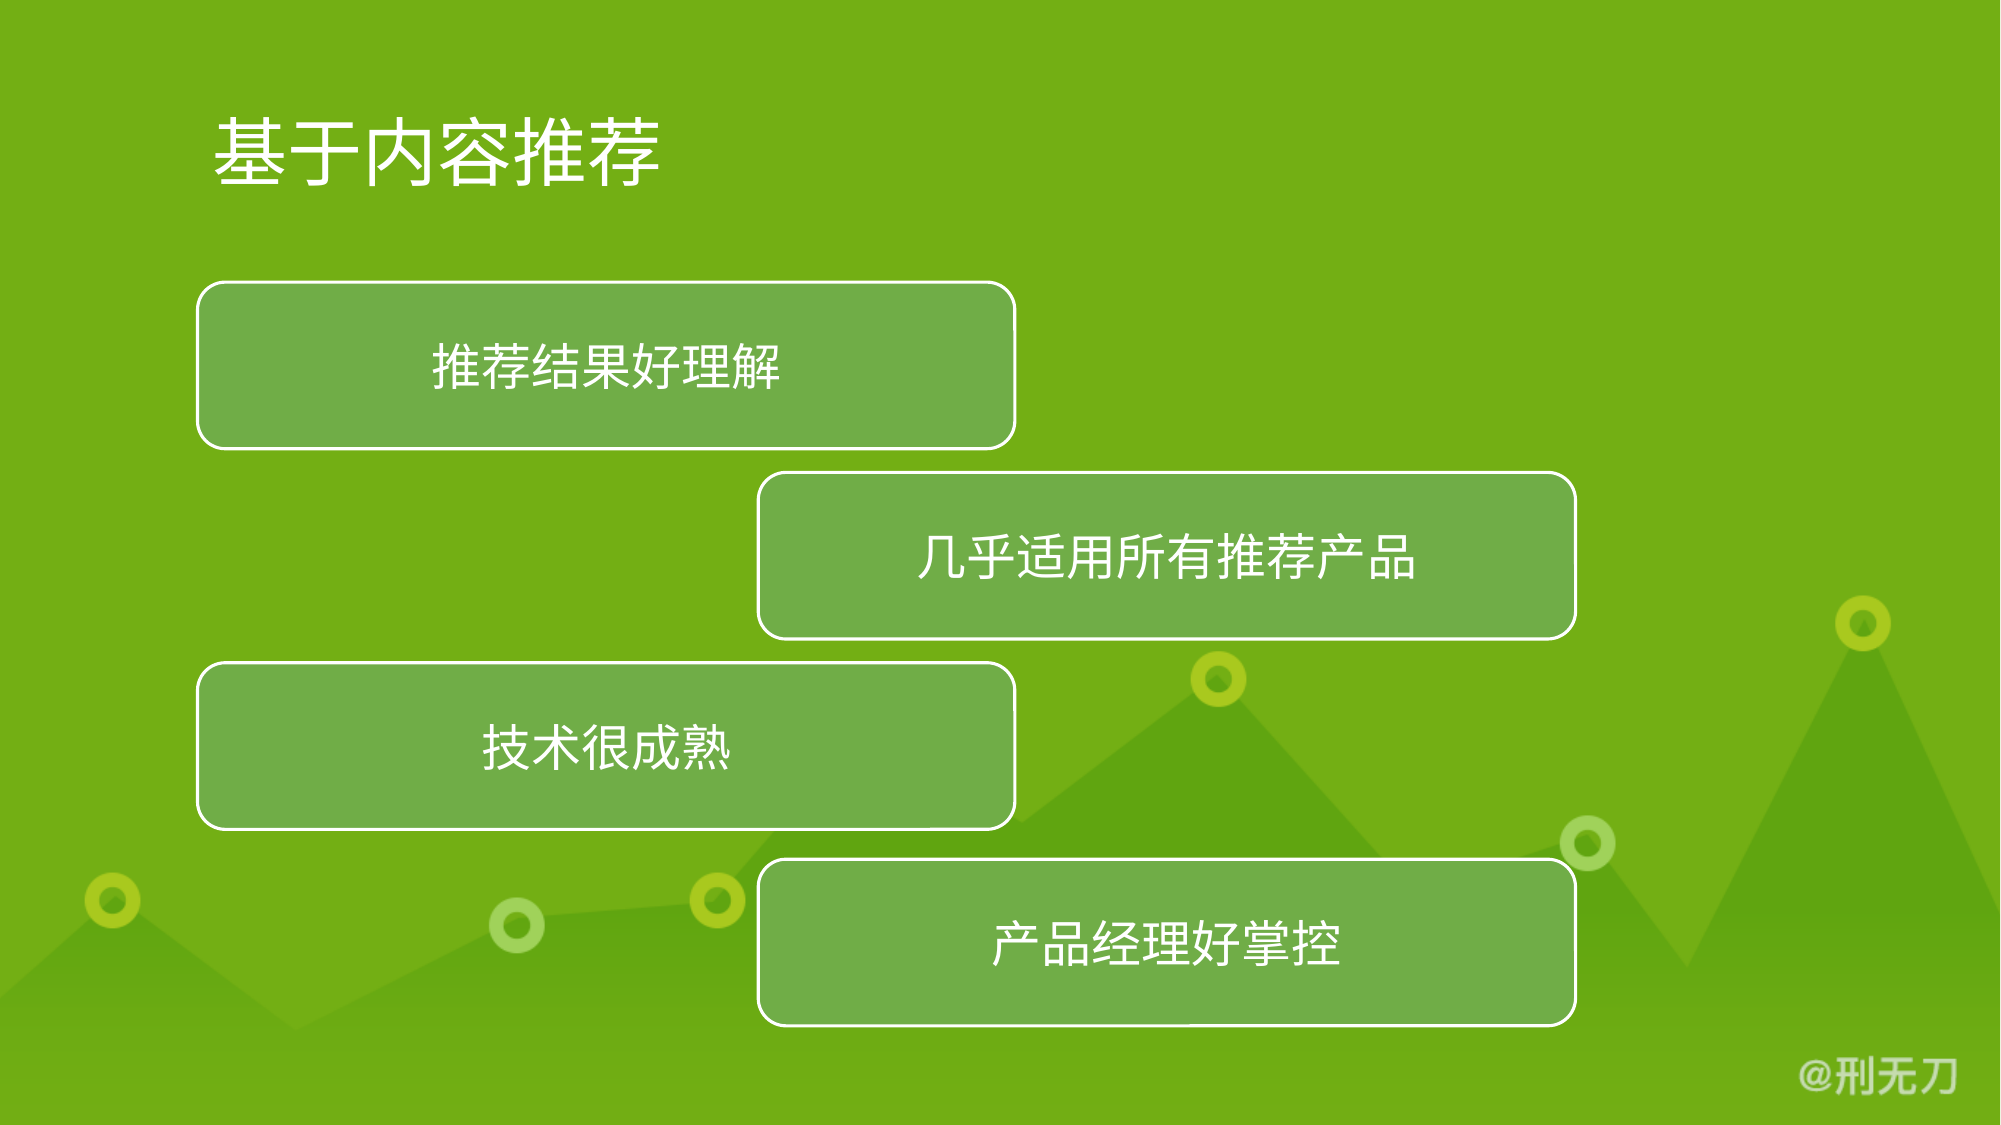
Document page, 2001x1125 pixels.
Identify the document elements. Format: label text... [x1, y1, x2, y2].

text_box 产品经理好掌控 [756, 857, 1578, 1028]
text_box 推荐结果好理解 [195, 280, 1017, 451]
text_box 几乎适用所有推荐产品 [756, 470, 1578, 641]
picture [0, 0, 2001, 1125]
title 基于内容推荐 [197, 0, 1823, 313]
text_box 技术很成熟 [195, 661, 1017, 831]
